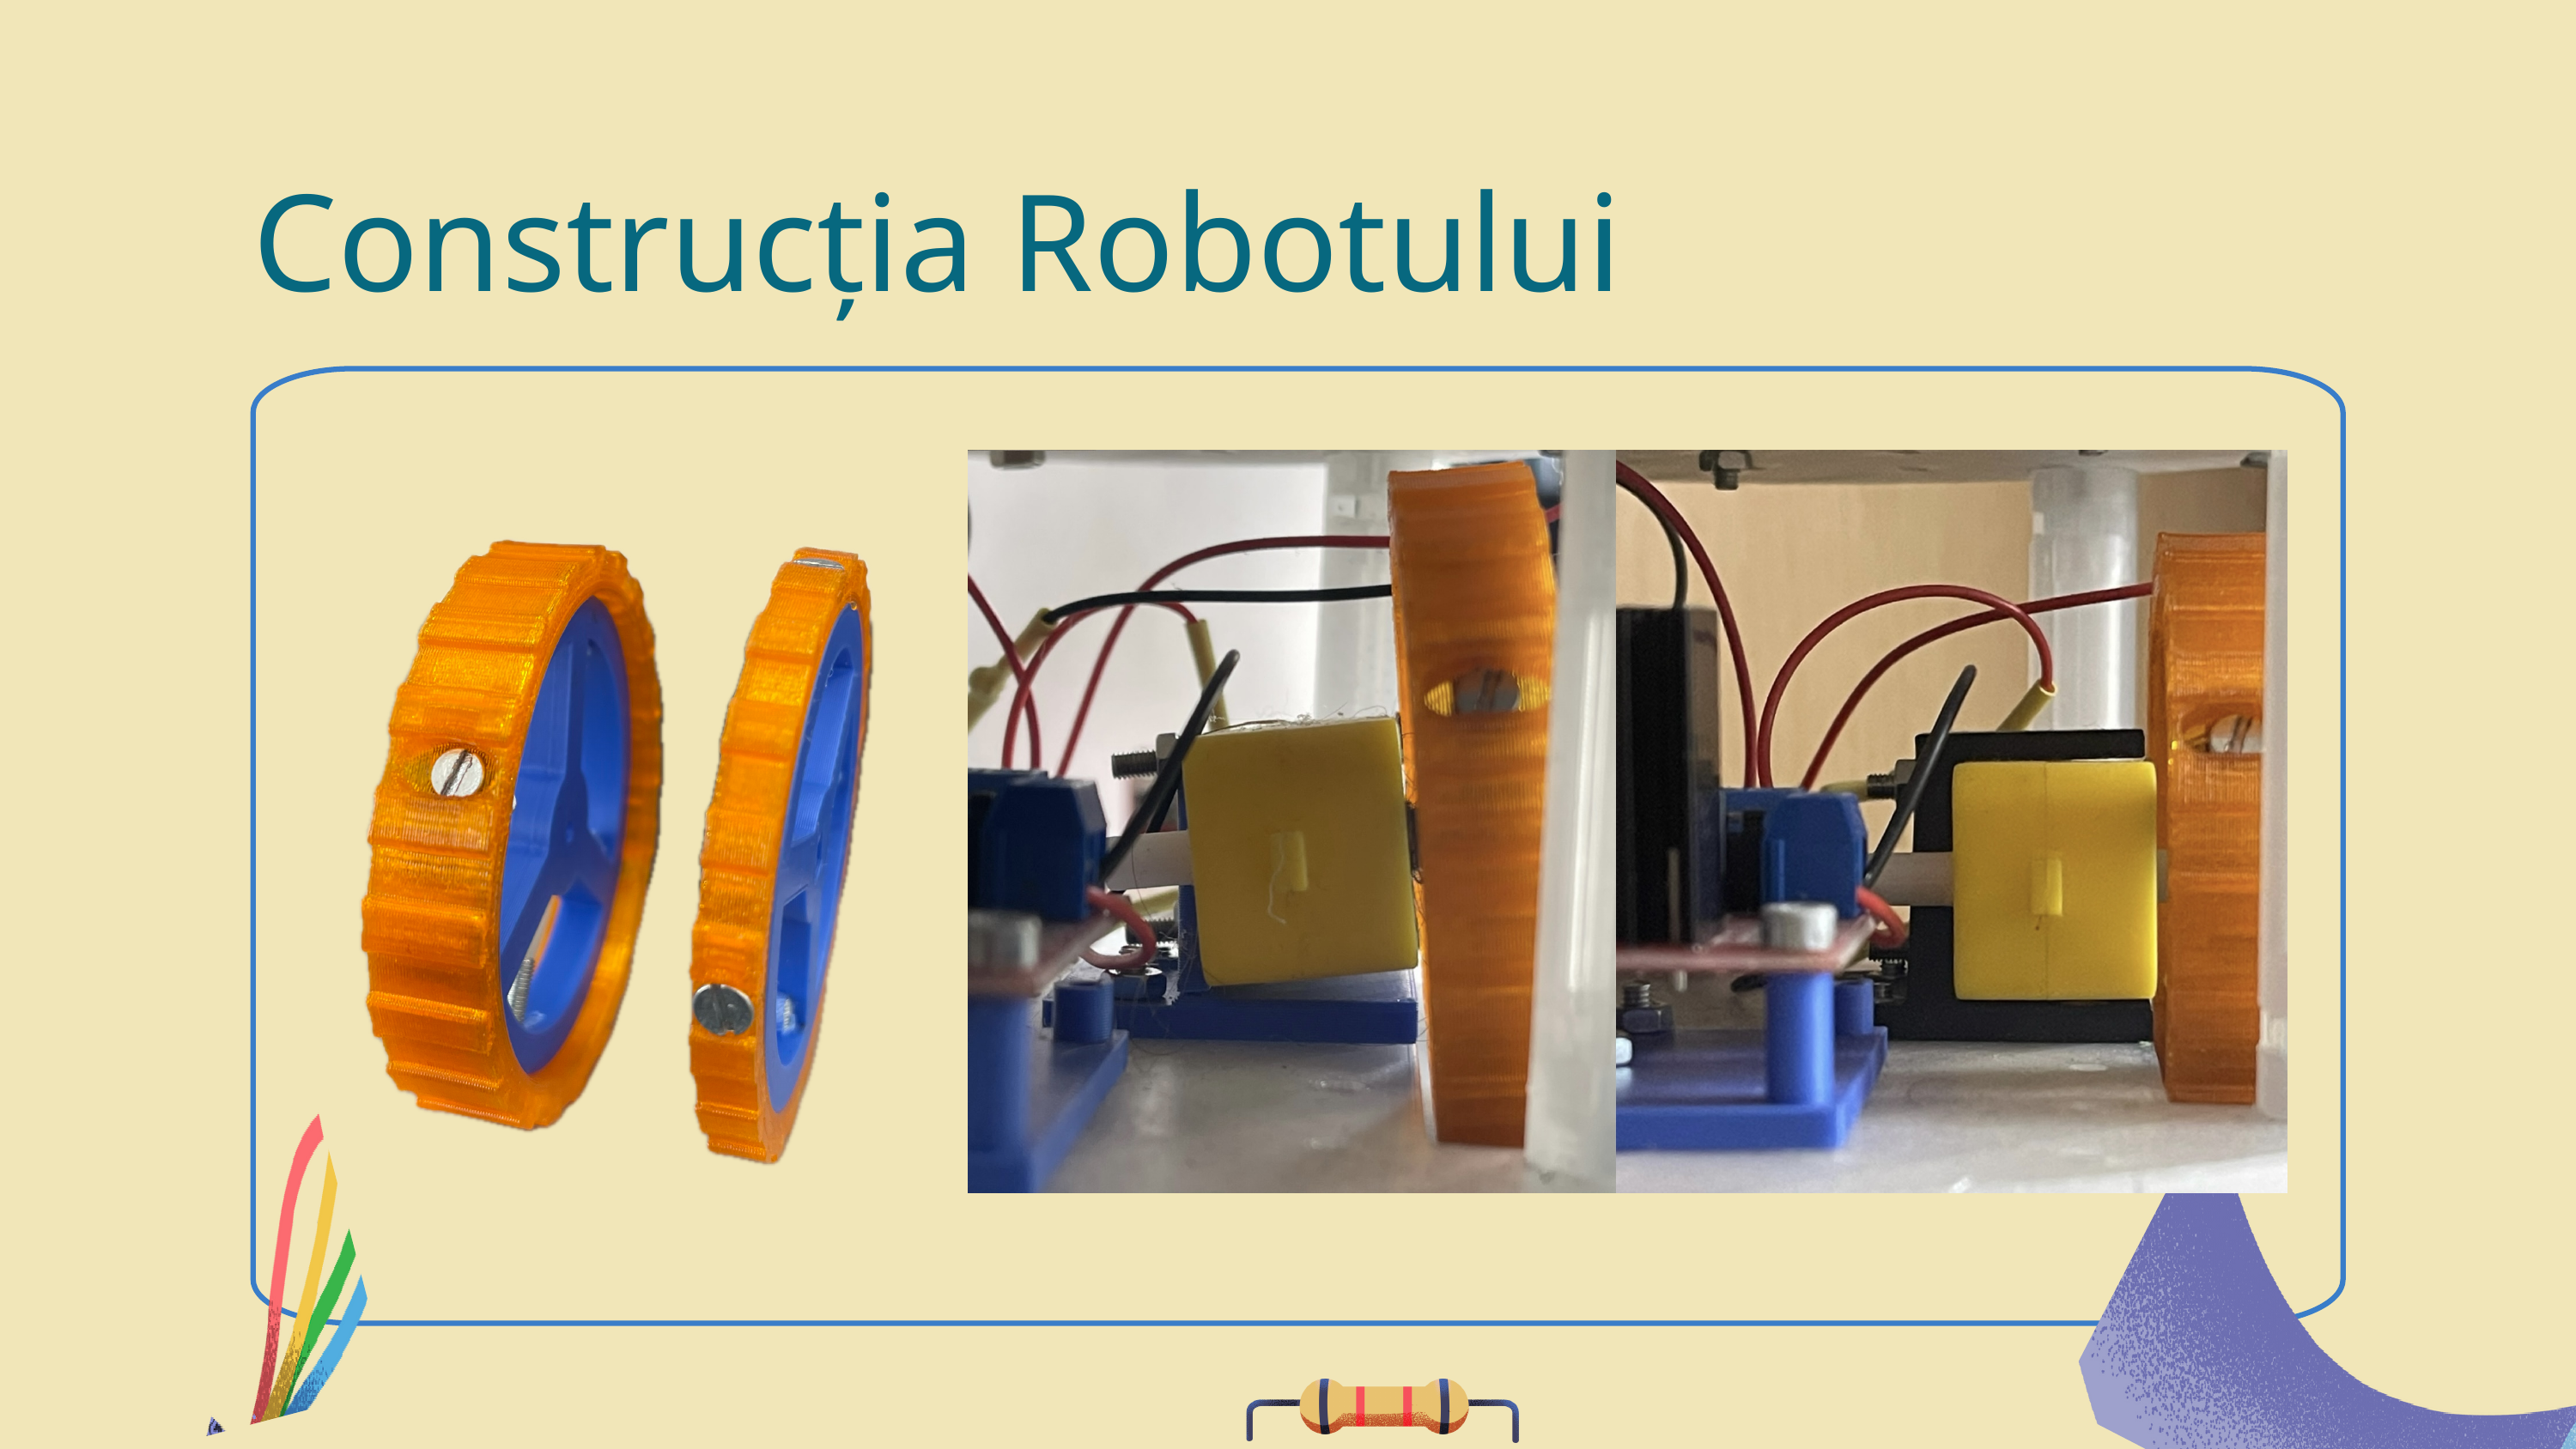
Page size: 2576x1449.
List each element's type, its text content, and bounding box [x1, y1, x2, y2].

text_box Construcția Robotului [252, 125, 2557, 319]
text_box [2057, 1114, 2576, 1449]
text_box [0, 1007, 391, 1449]
text_box [1246, 1379, 1519, 1444]
text_box [359, 1201, 2160, 1324]
text_box [252, 368, 2343, 1141]
picture [252, 450, 2287, 1255]
